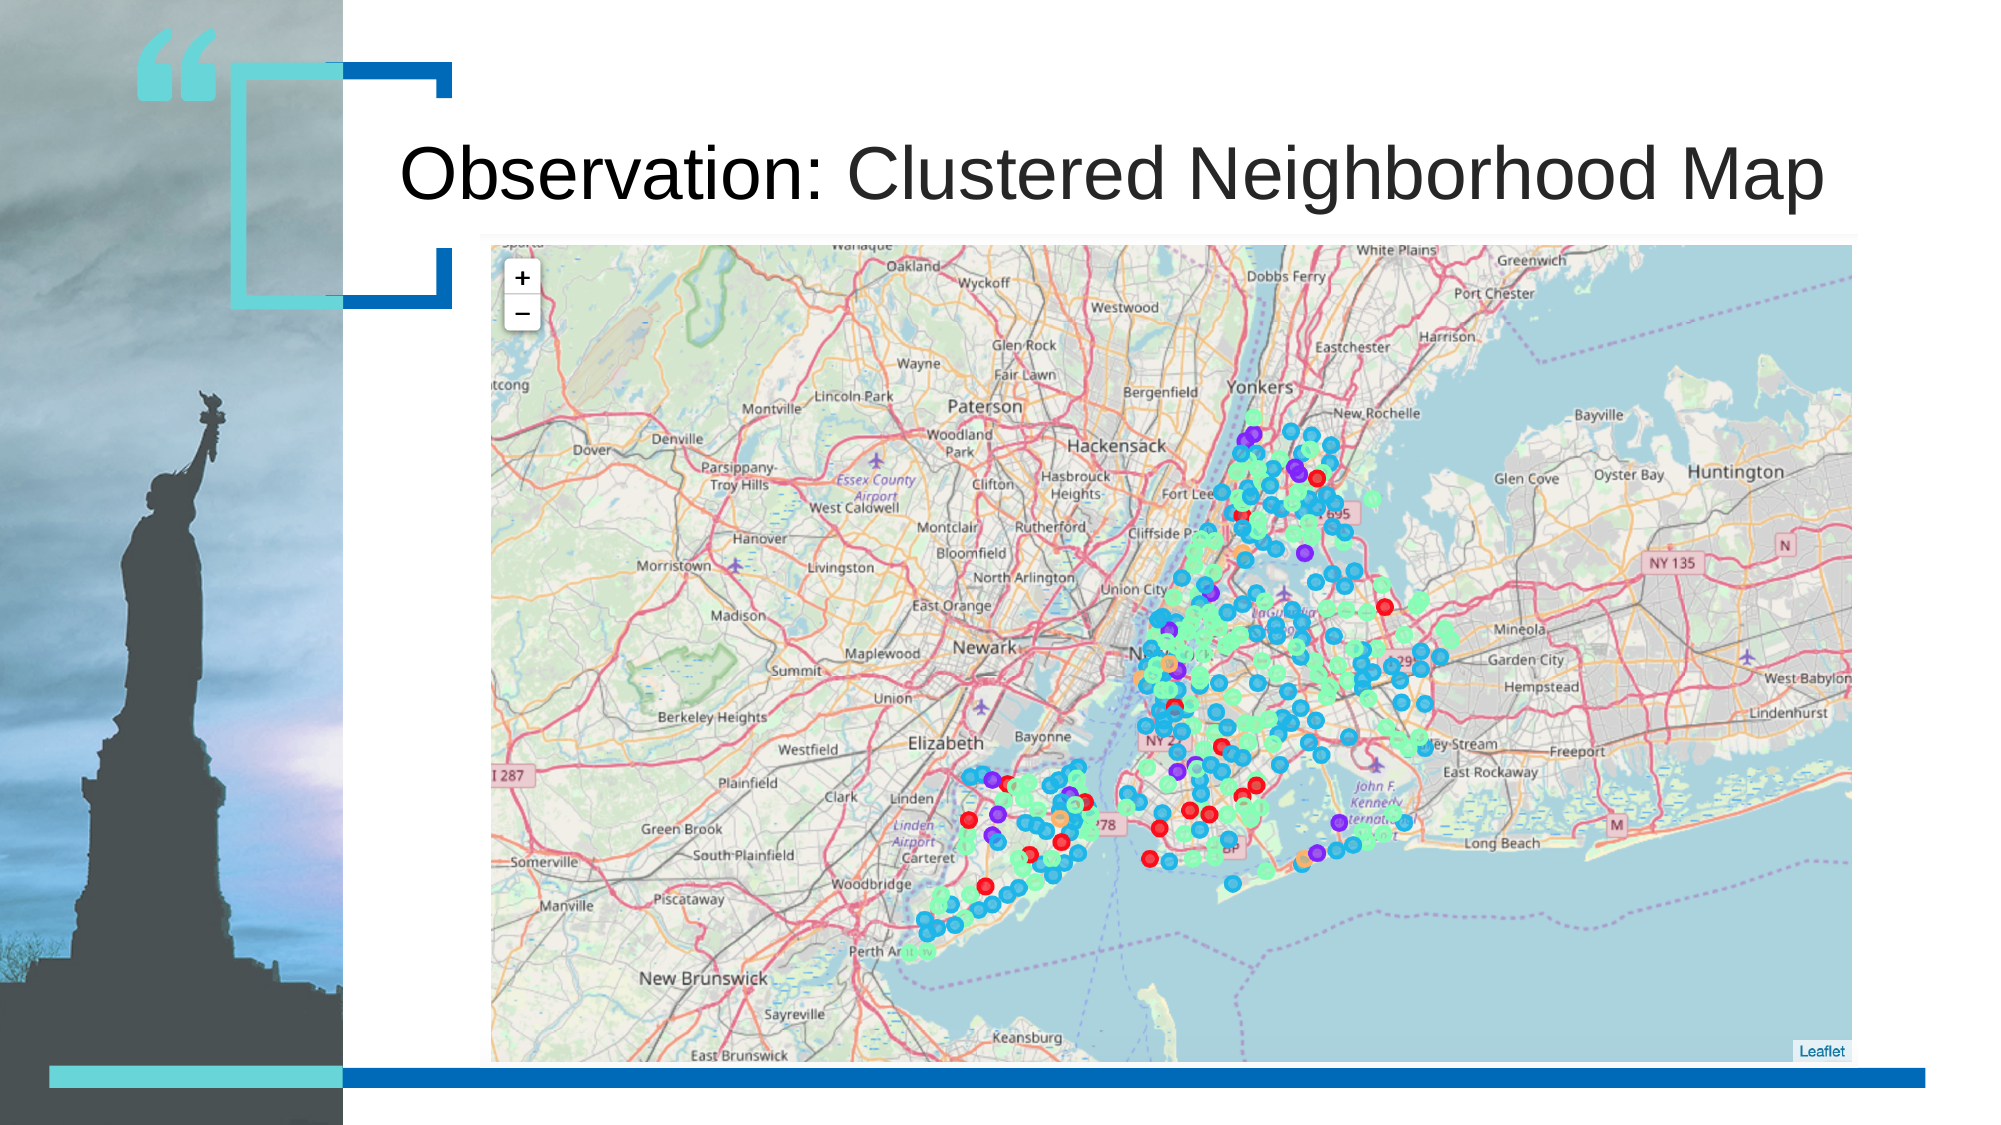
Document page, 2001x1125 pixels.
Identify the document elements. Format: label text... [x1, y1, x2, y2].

picture [479, 234, 1858, 1068]
list Observation: Clustered Neighborhood Map [385, 115, 1948, 235]
picture [0, 0, 343, 1125]
picture [247, 80, 343, 295]
